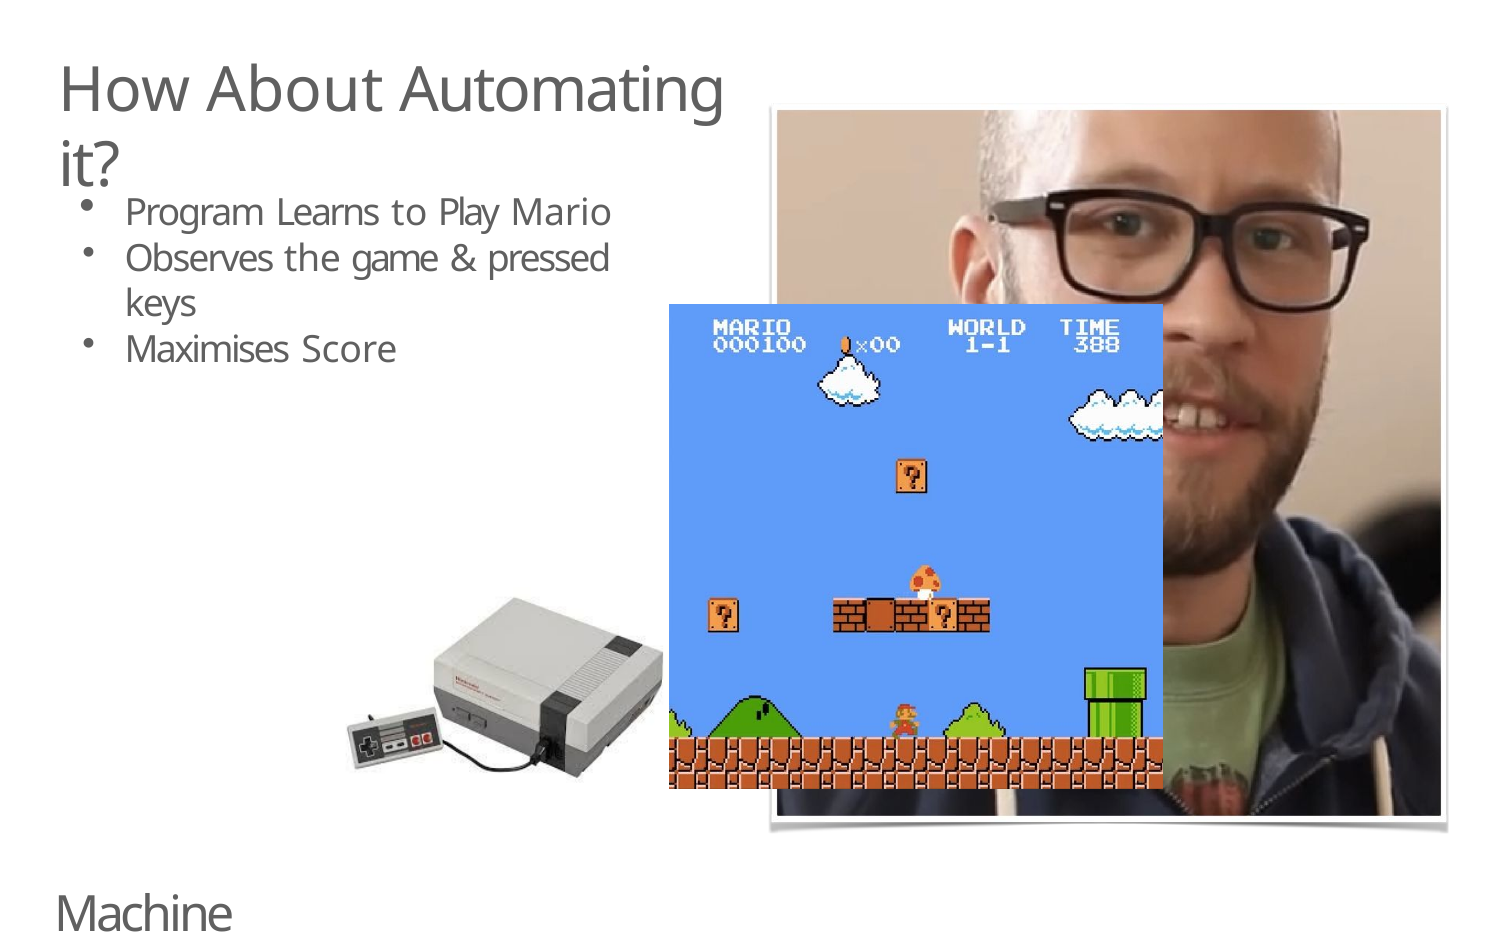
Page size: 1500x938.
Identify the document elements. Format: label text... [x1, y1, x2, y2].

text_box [337, 103, 1449, 835]
text_box Program Learns to Play Mario Observes the game & pressed keys Maximises Score [77, 185, 332, 370]
footer Machine Learning [52, 876, 410, 938]
title How About Automating it? [56, 46, 748, 206]
